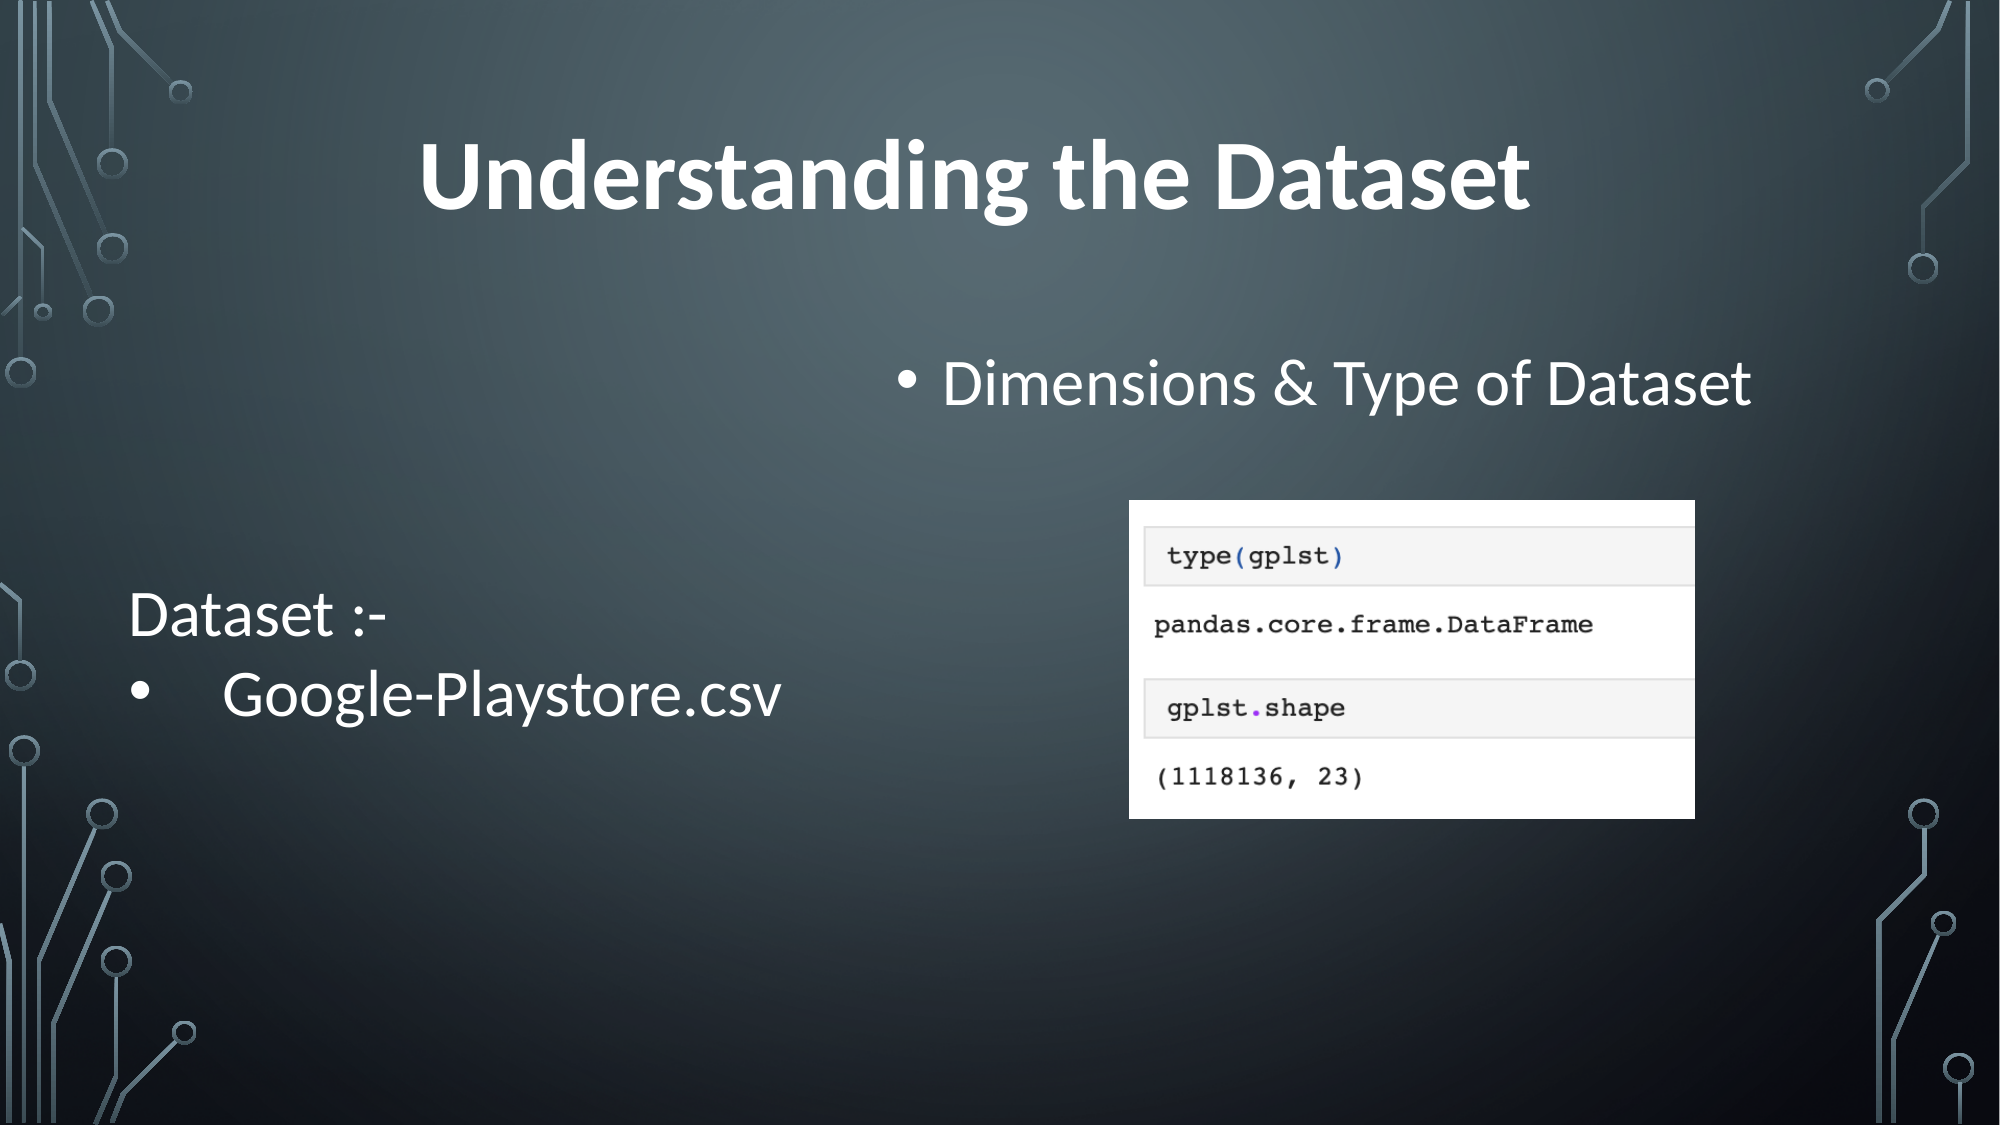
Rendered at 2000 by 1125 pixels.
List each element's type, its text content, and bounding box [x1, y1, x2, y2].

list Understanding the Dataset [243, 78, 1709, 291]
text_box Dimensions & Type of Dataset [822, 331, 1827, 427]
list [1129, 499, 1695, 820]
text_box Dataset :- Google-Playstore.csv [113, 562, 917, 738]
